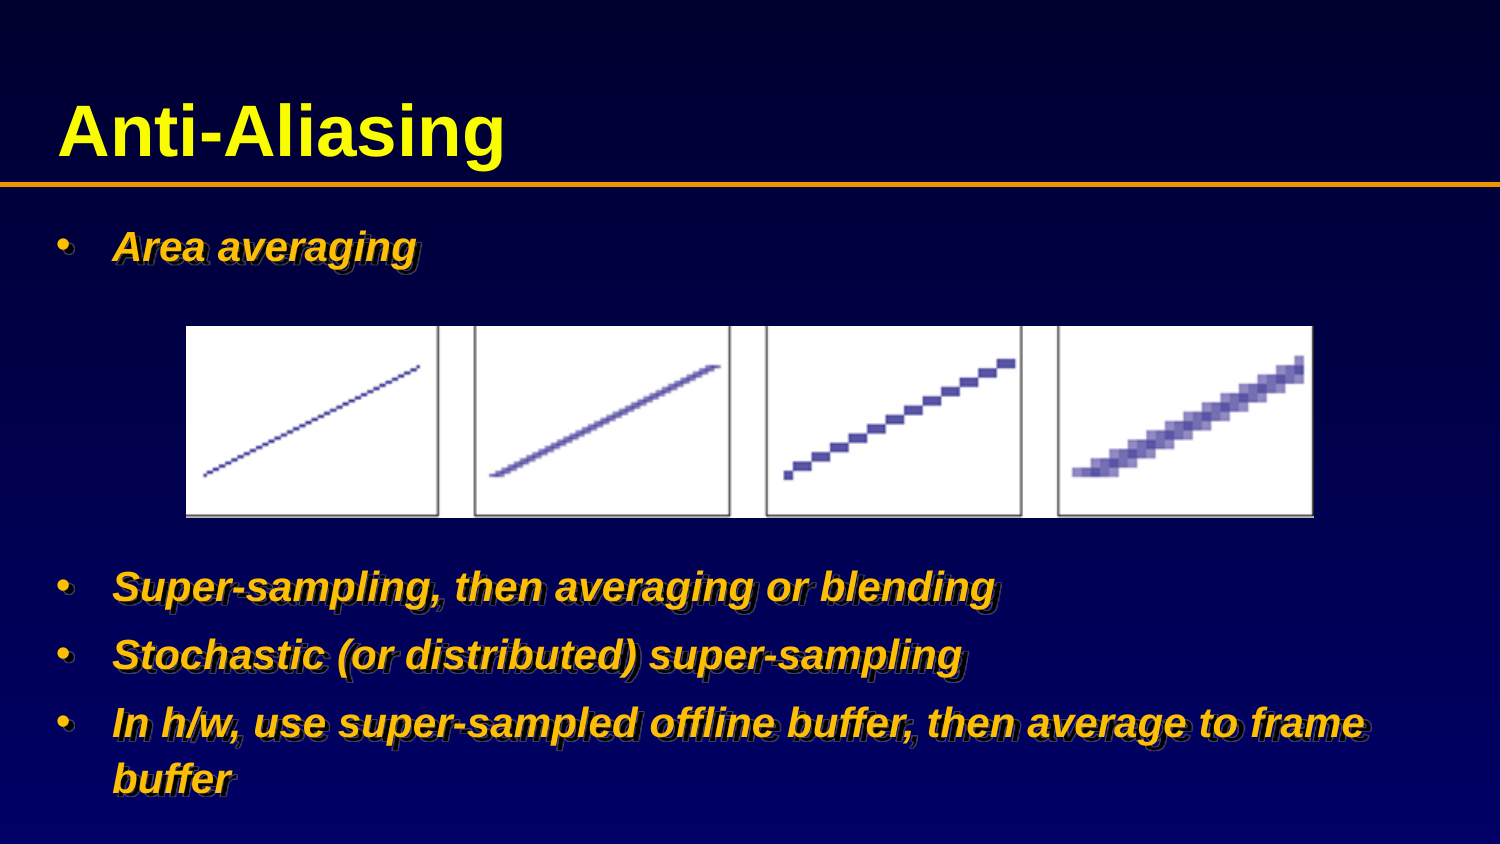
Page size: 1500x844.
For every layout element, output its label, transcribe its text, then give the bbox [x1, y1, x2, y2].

list Area averaging Super-sampling, then averaging or blending Stochastic (or distributed) super-sampling In h/w, use super-sampled offline buffer, then average to frame buffer [40, 206, 1450, 818]
picture [186, 326, 1314, 518]
title Anti-Aliasing [42, 37, 1450, 179]
